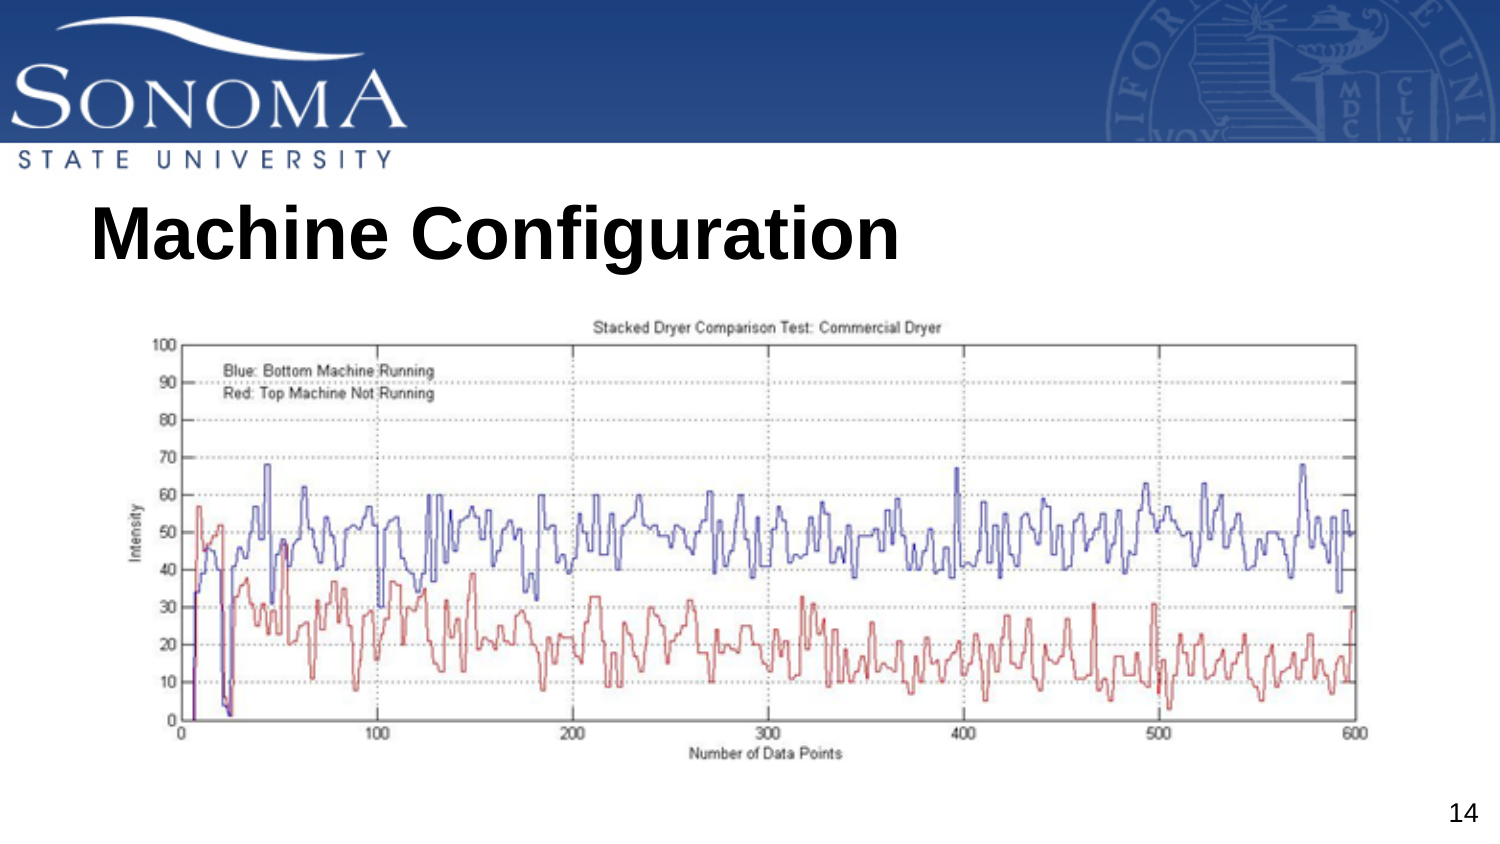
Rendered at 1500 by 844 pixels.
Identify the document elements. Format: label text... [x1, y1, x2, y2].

title Machine Configuration [75, 186, 1425, 290]
slide_number 14 [1403, 779, 1494, 844]
picture [0, 0, 1500, 177]
picture [126, 316, 1374, 771]
